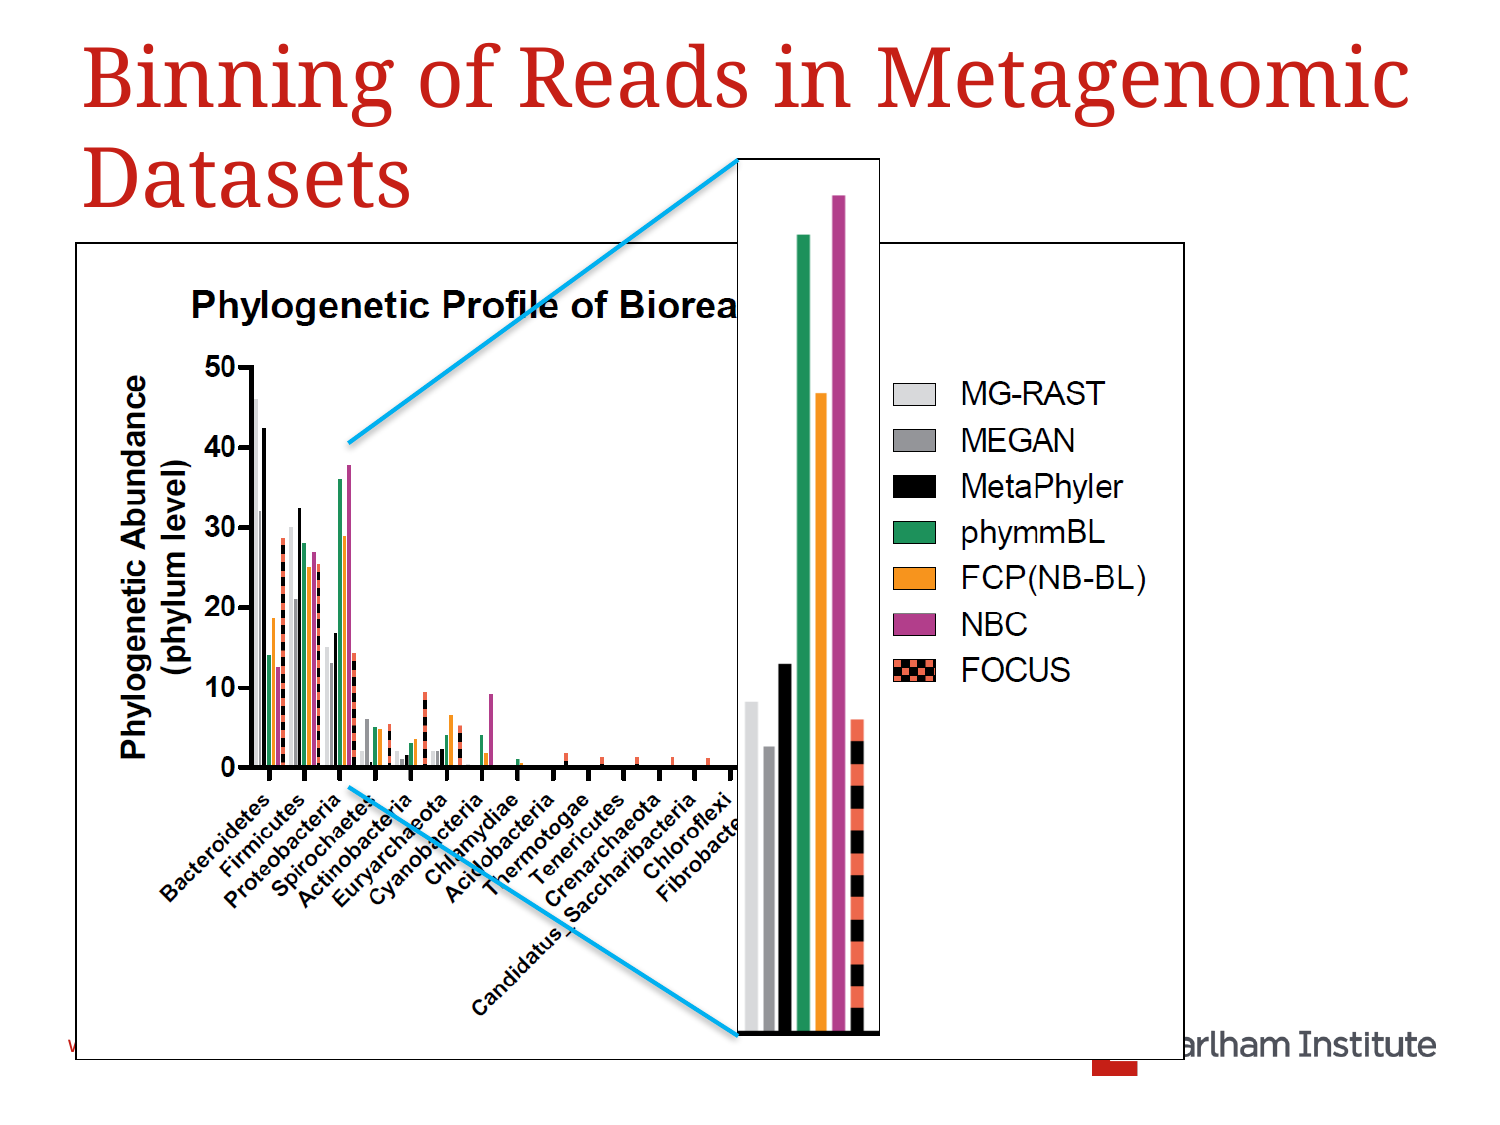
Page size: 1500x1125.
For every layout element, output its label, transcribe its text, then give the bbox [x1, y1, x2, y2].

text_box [348, 159, 739, 444]
picture [1092, 1011, 1436, 1076]
title Binning of Reads in Metagenomic Datasets [66, 30, 1437, 219]
picture [76, 159, 1184, 1059]
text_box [348, 786, 739, 1037]
